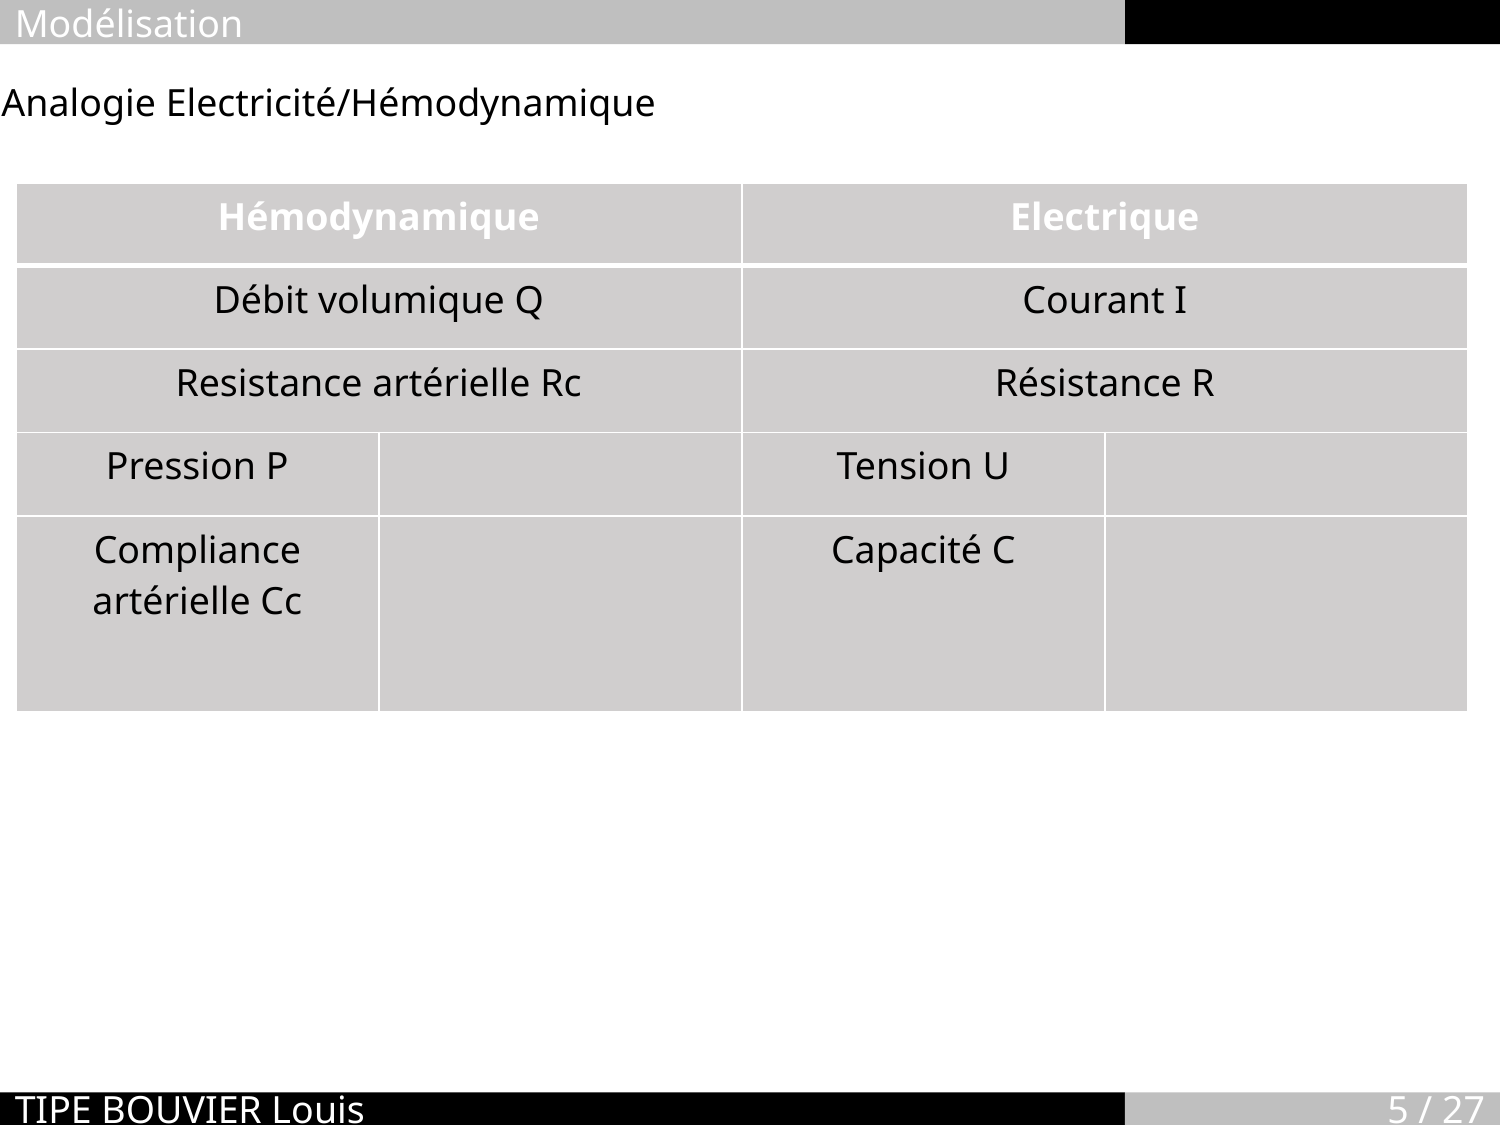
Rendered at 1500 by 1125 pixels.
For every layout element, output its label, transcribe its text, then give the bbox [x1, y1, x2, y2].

text_box [1126, 0, 1500, 45]
text_box 5 / 27 [1124, 1091, 1500, 1125]
text_box Modélisation [0, 0, 1126, 45]
text_box Analogie Electricité/Hémodynamique [0, 71, 672, 131]
text_box TIPE BOUVIER Louis [0, 1091, 1124, 1125]
